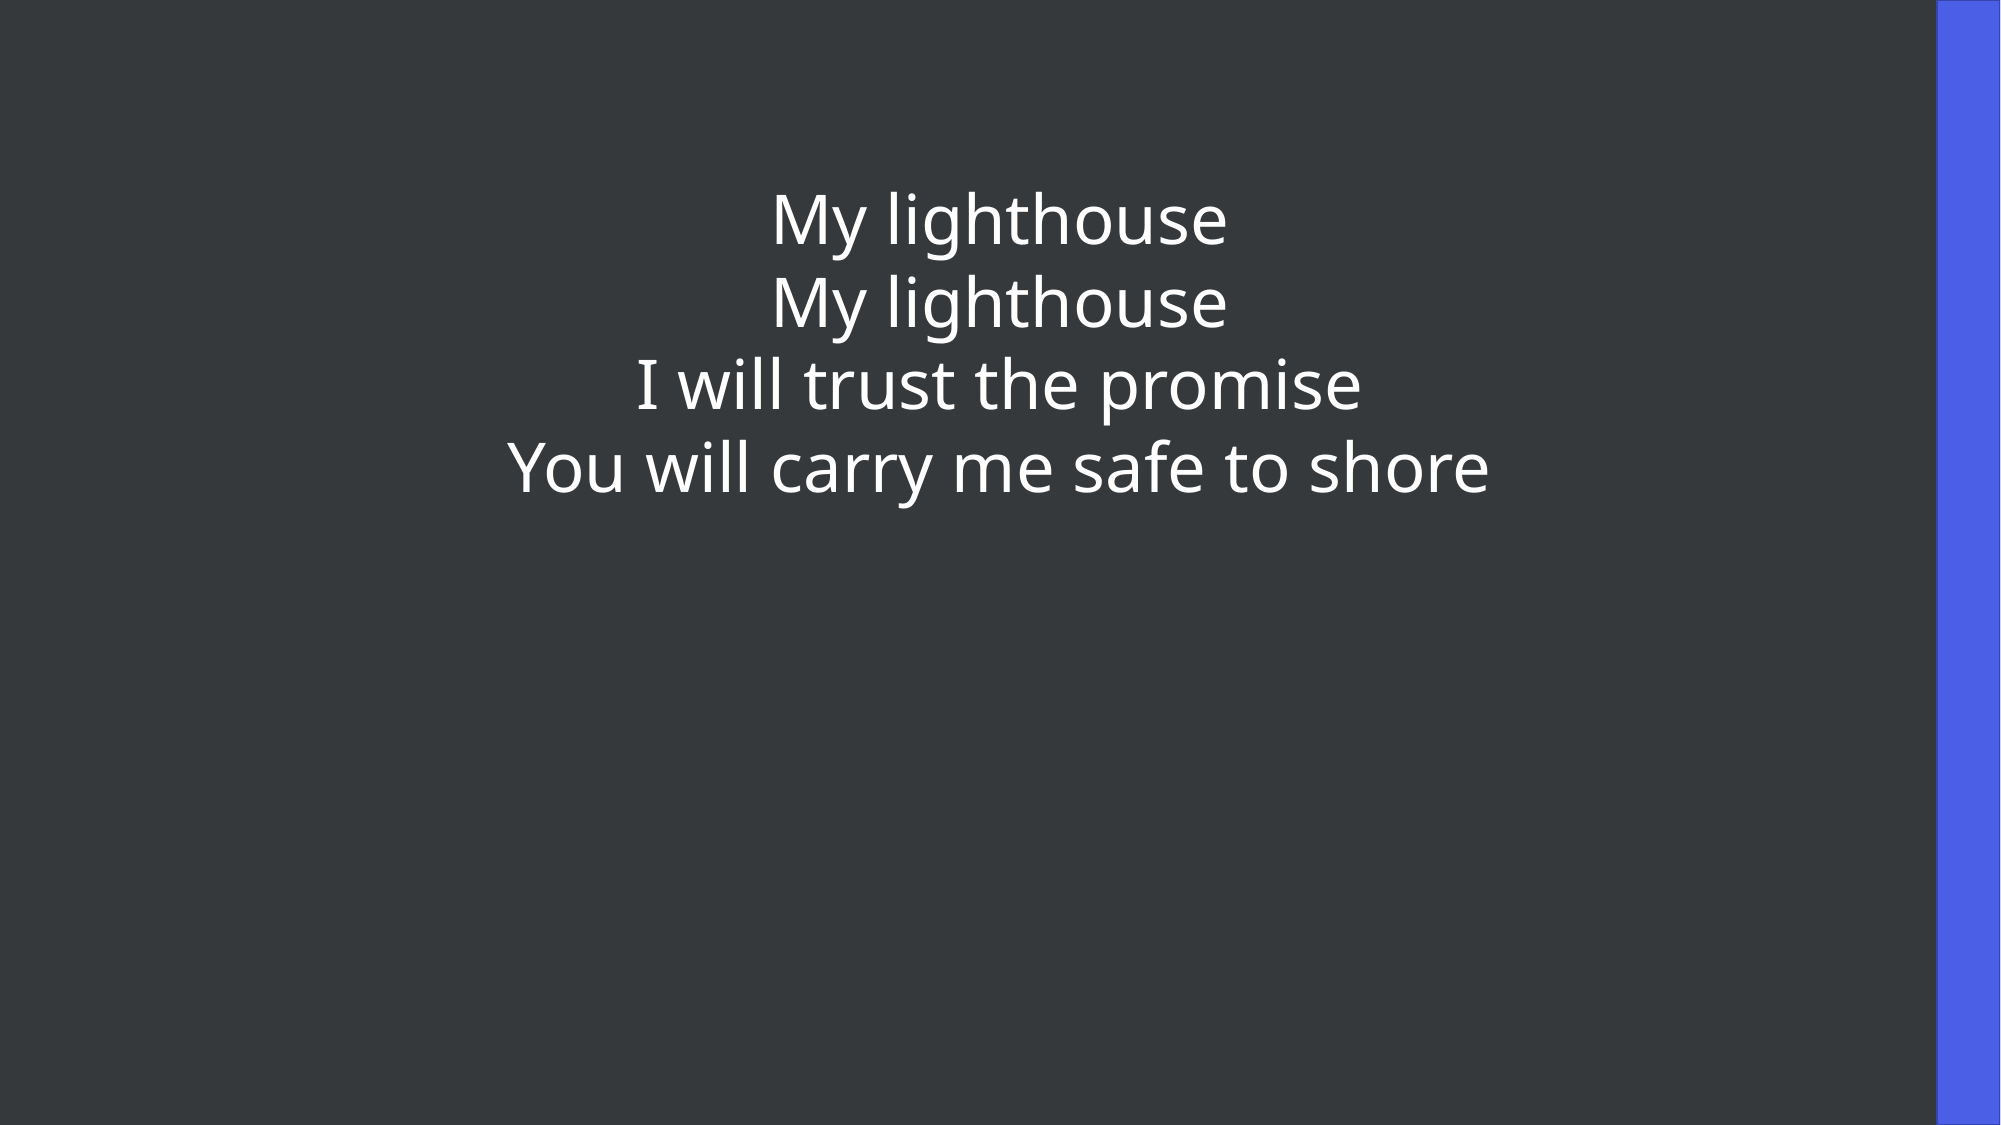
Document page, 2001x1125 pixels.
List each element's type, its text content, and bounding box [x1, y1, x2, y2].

text_box My lighthouse My lighthouse I will trust the promise You will carry me safe to shore [99, 168, 1900, 596]
